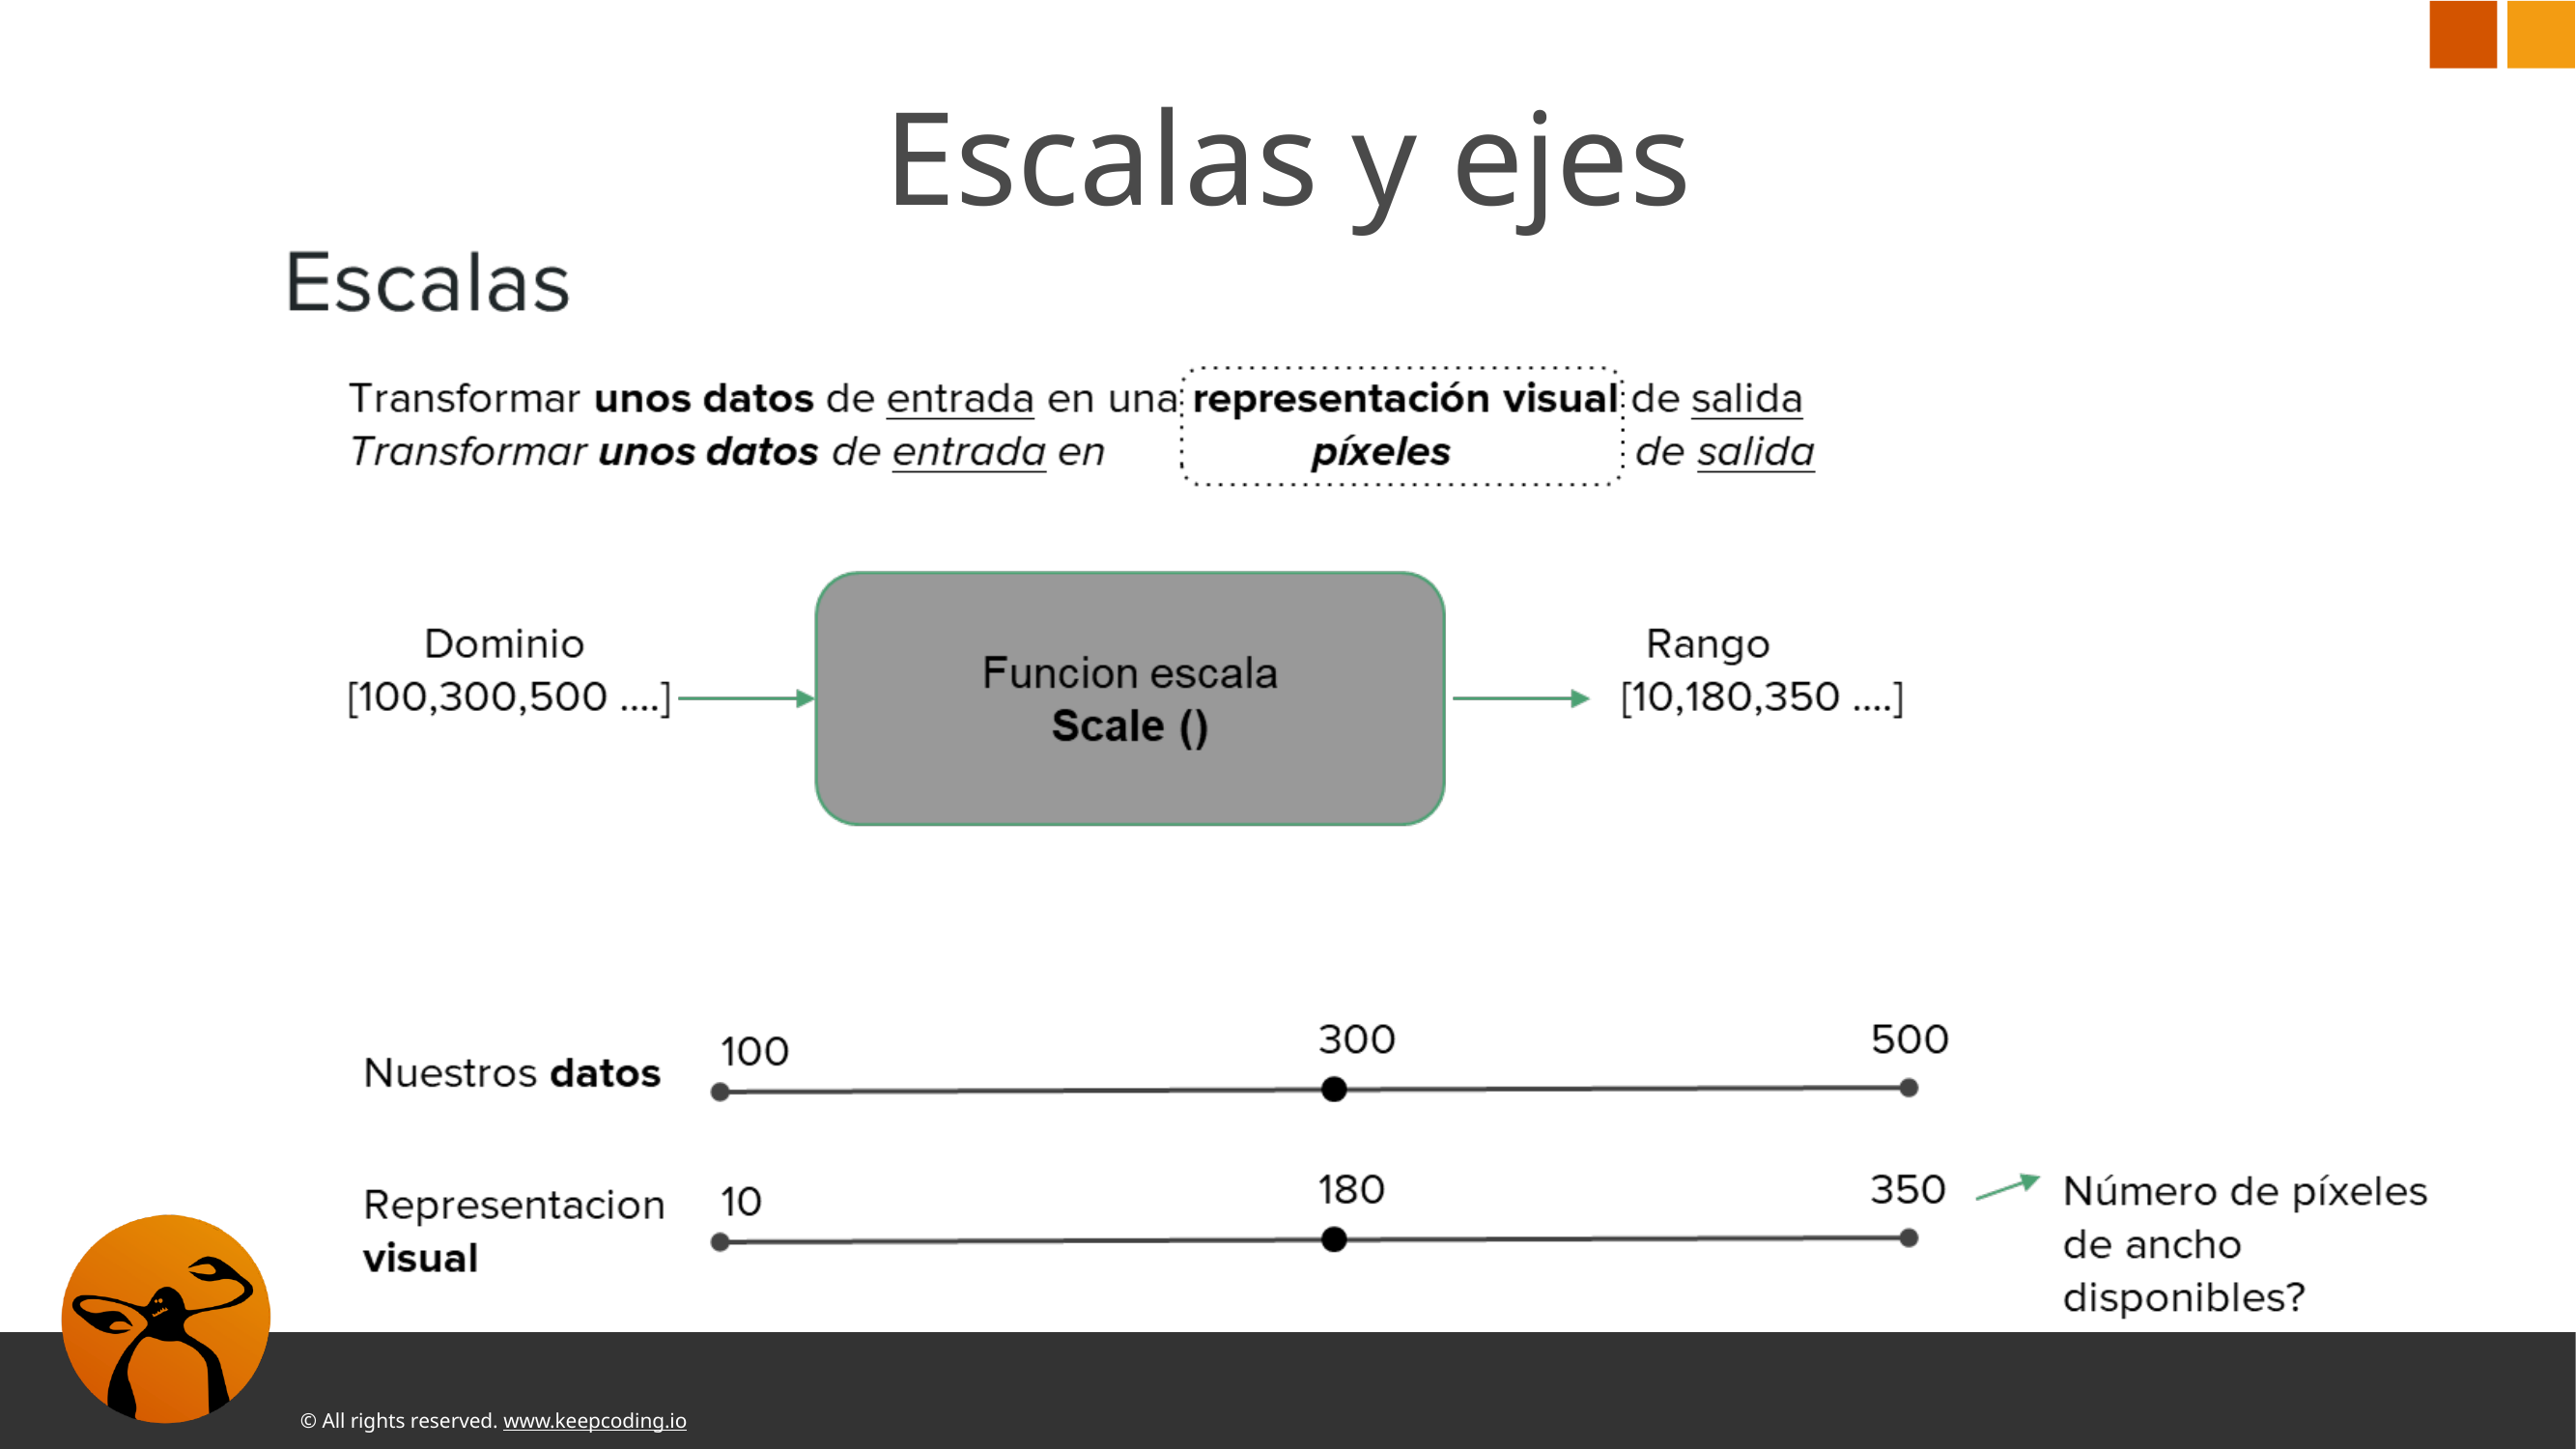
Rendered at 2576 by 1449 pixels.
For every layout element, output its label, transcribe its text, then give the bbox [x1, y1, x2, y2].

title Escalas y ejes [303, 68, 2272, 196]
picture [0, 203, 2481, 1449]
